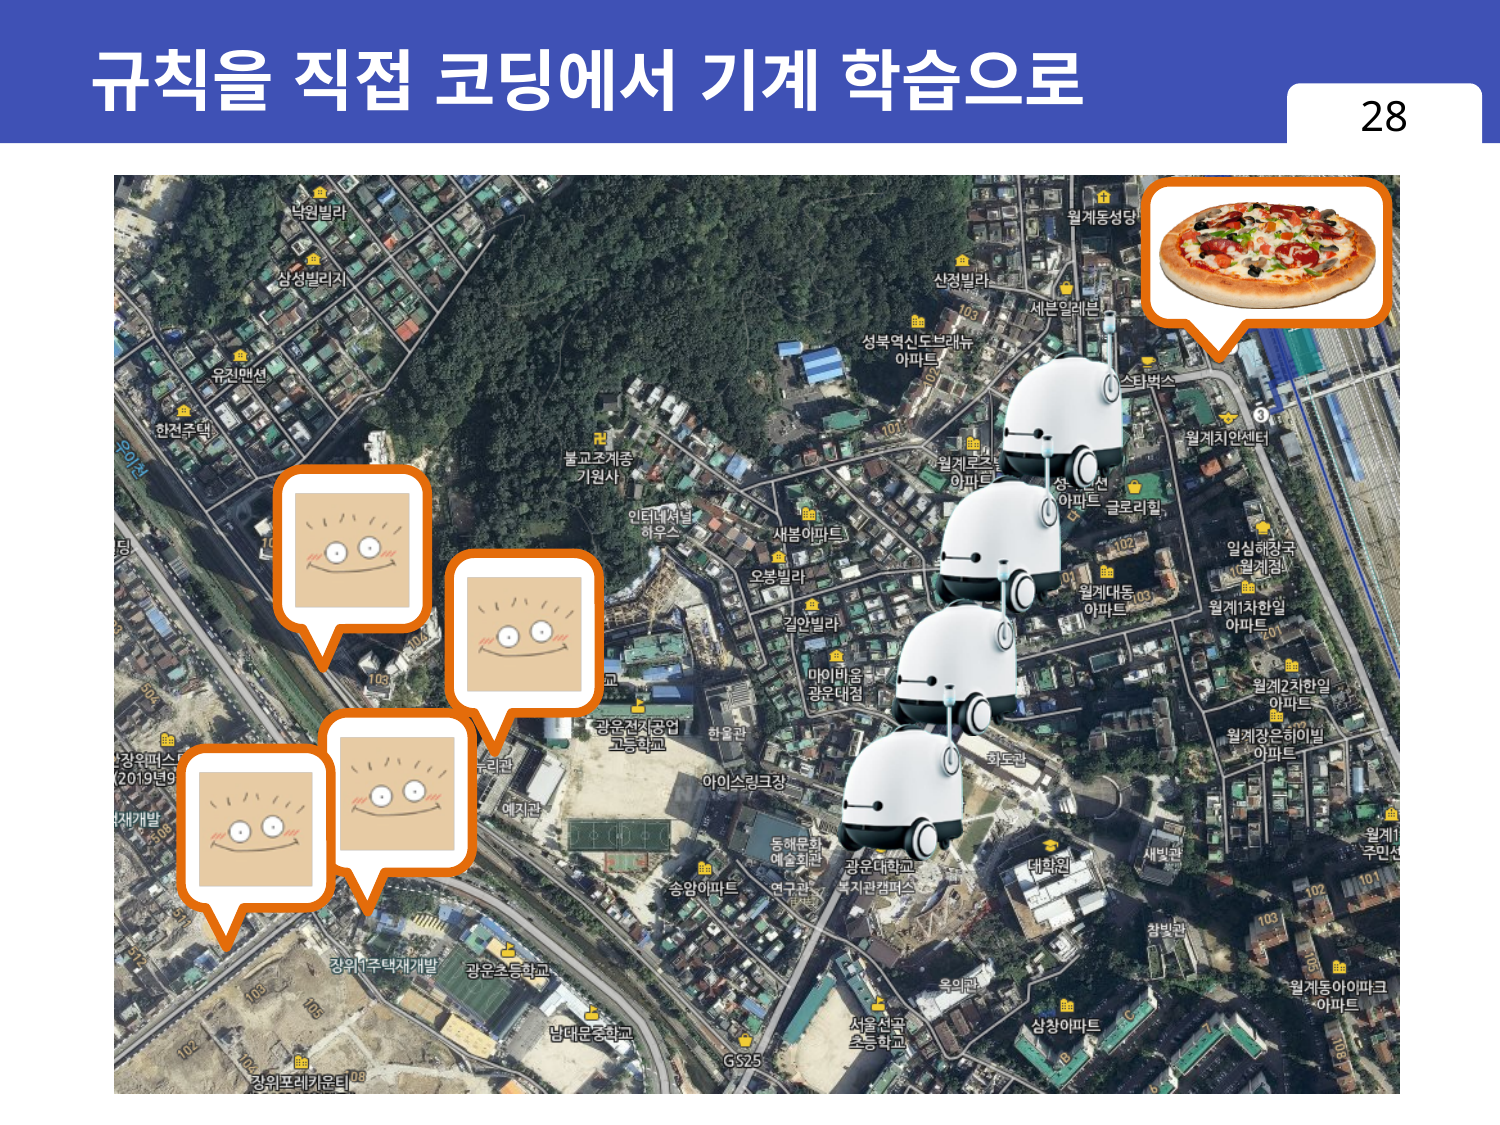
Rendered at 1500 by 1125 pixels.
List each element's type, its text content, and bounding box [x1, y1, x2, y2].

picture [114, 174, 1400, 1095]
slide_number 28 [1286, 81, 1483, 161]
title 규칙을 직접 코딩에서 기계 학습으로 [74, 16, 1426, 141]
